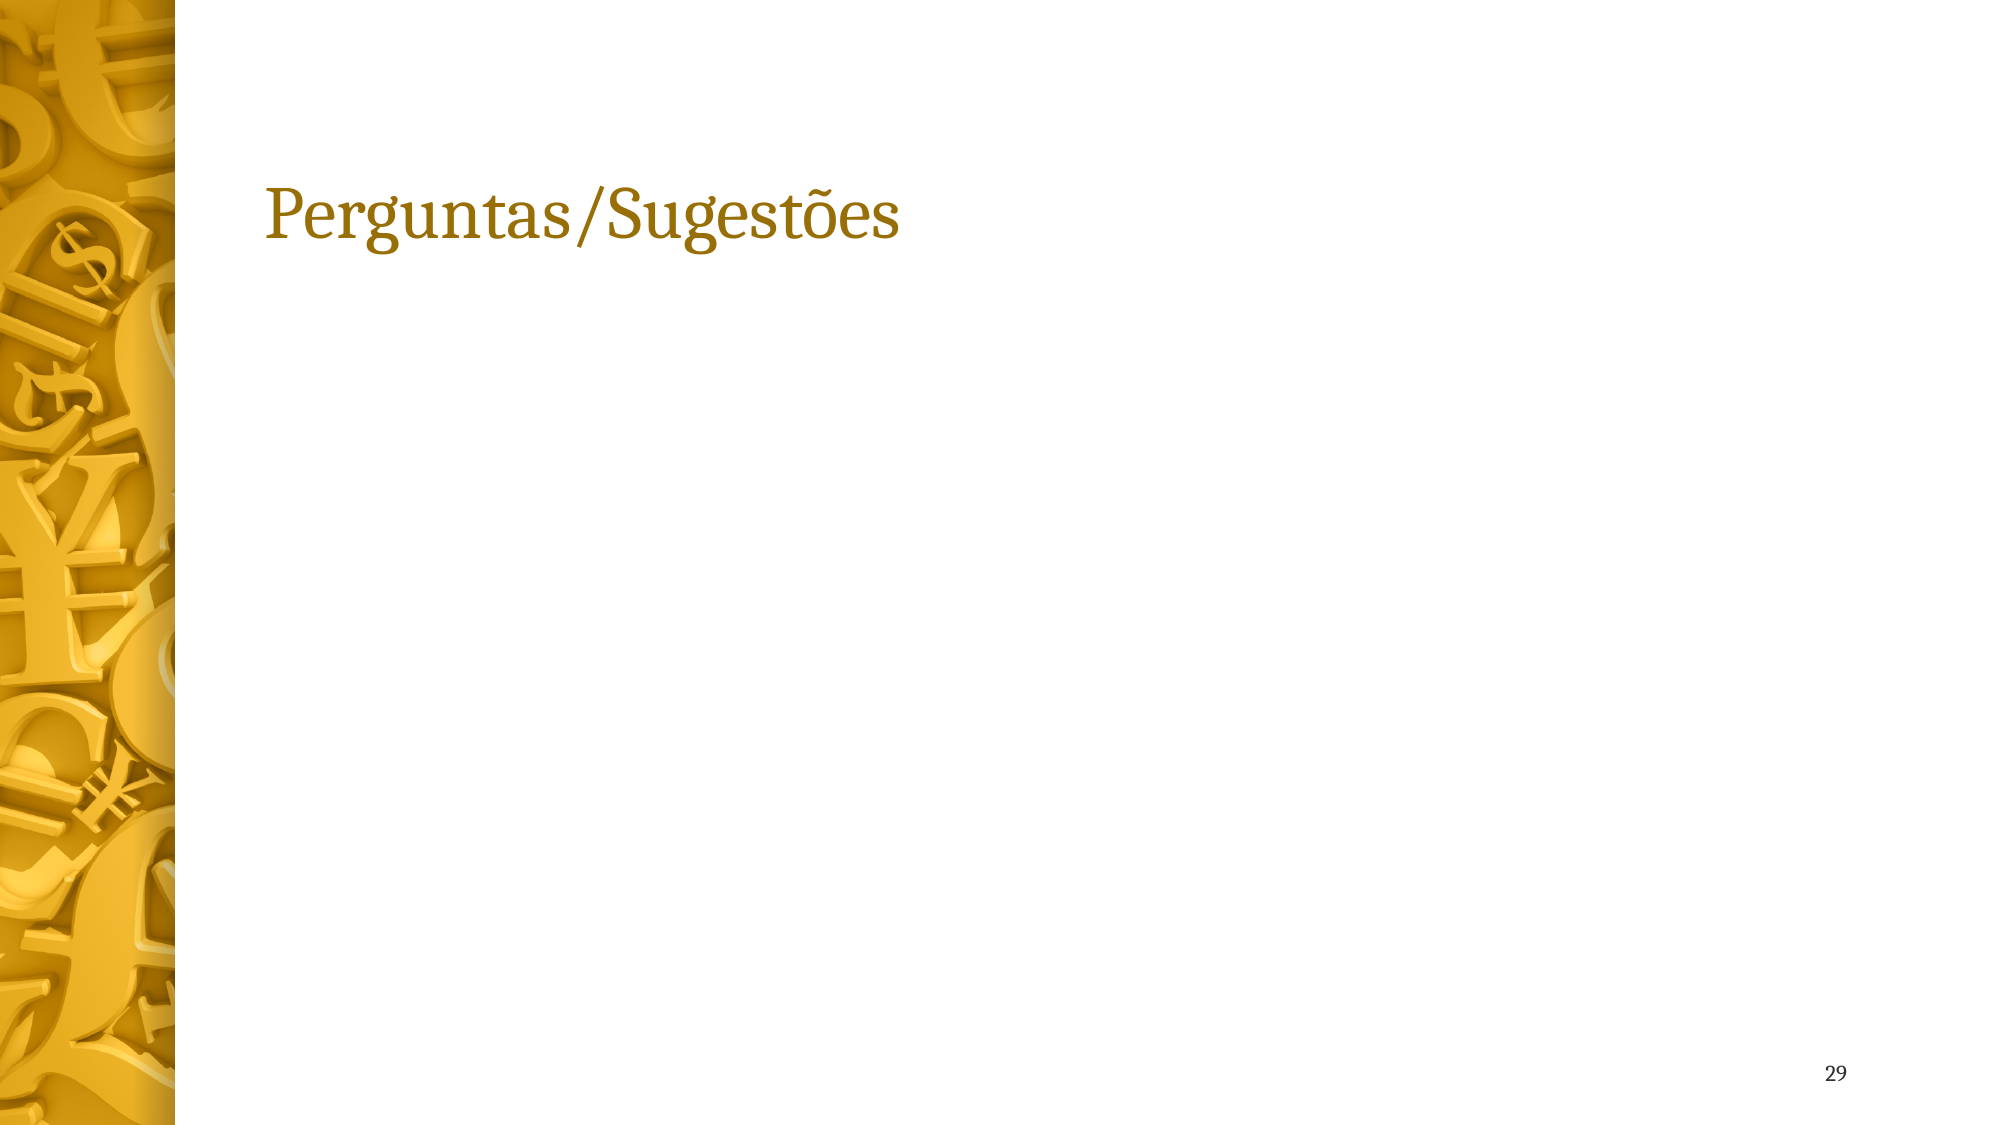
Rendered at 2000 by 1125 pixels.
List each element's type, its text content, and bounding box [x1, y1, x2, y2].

text_box Perguntas/Sugestões [249, 62, 1863, 263]
picture [0, 0, 175, 1125]
slide_number 29 [1687, 1050, 1863, 1096]
